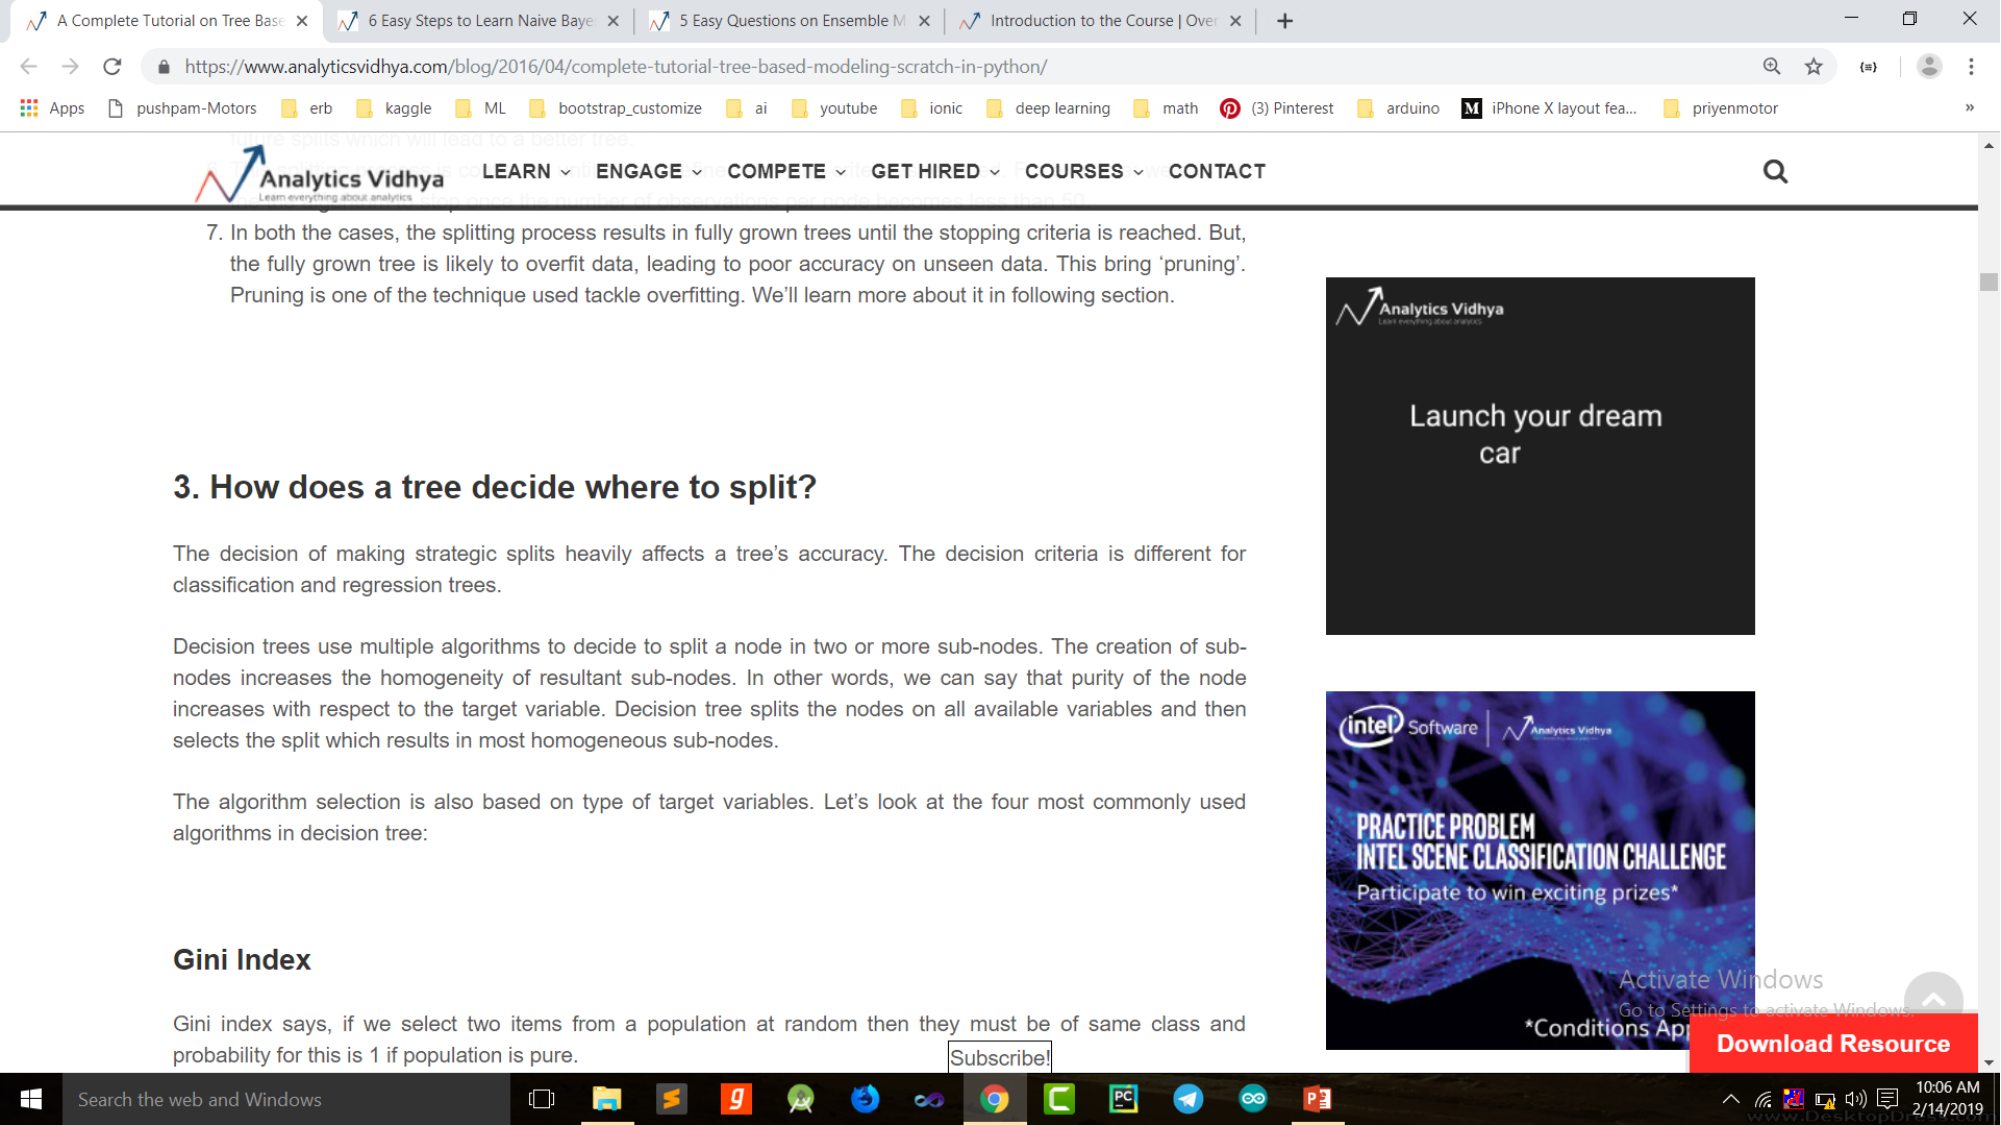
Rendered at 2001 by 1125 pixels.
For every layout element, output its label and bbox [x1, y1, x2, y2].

list [0, 0, 2000, 1125]
